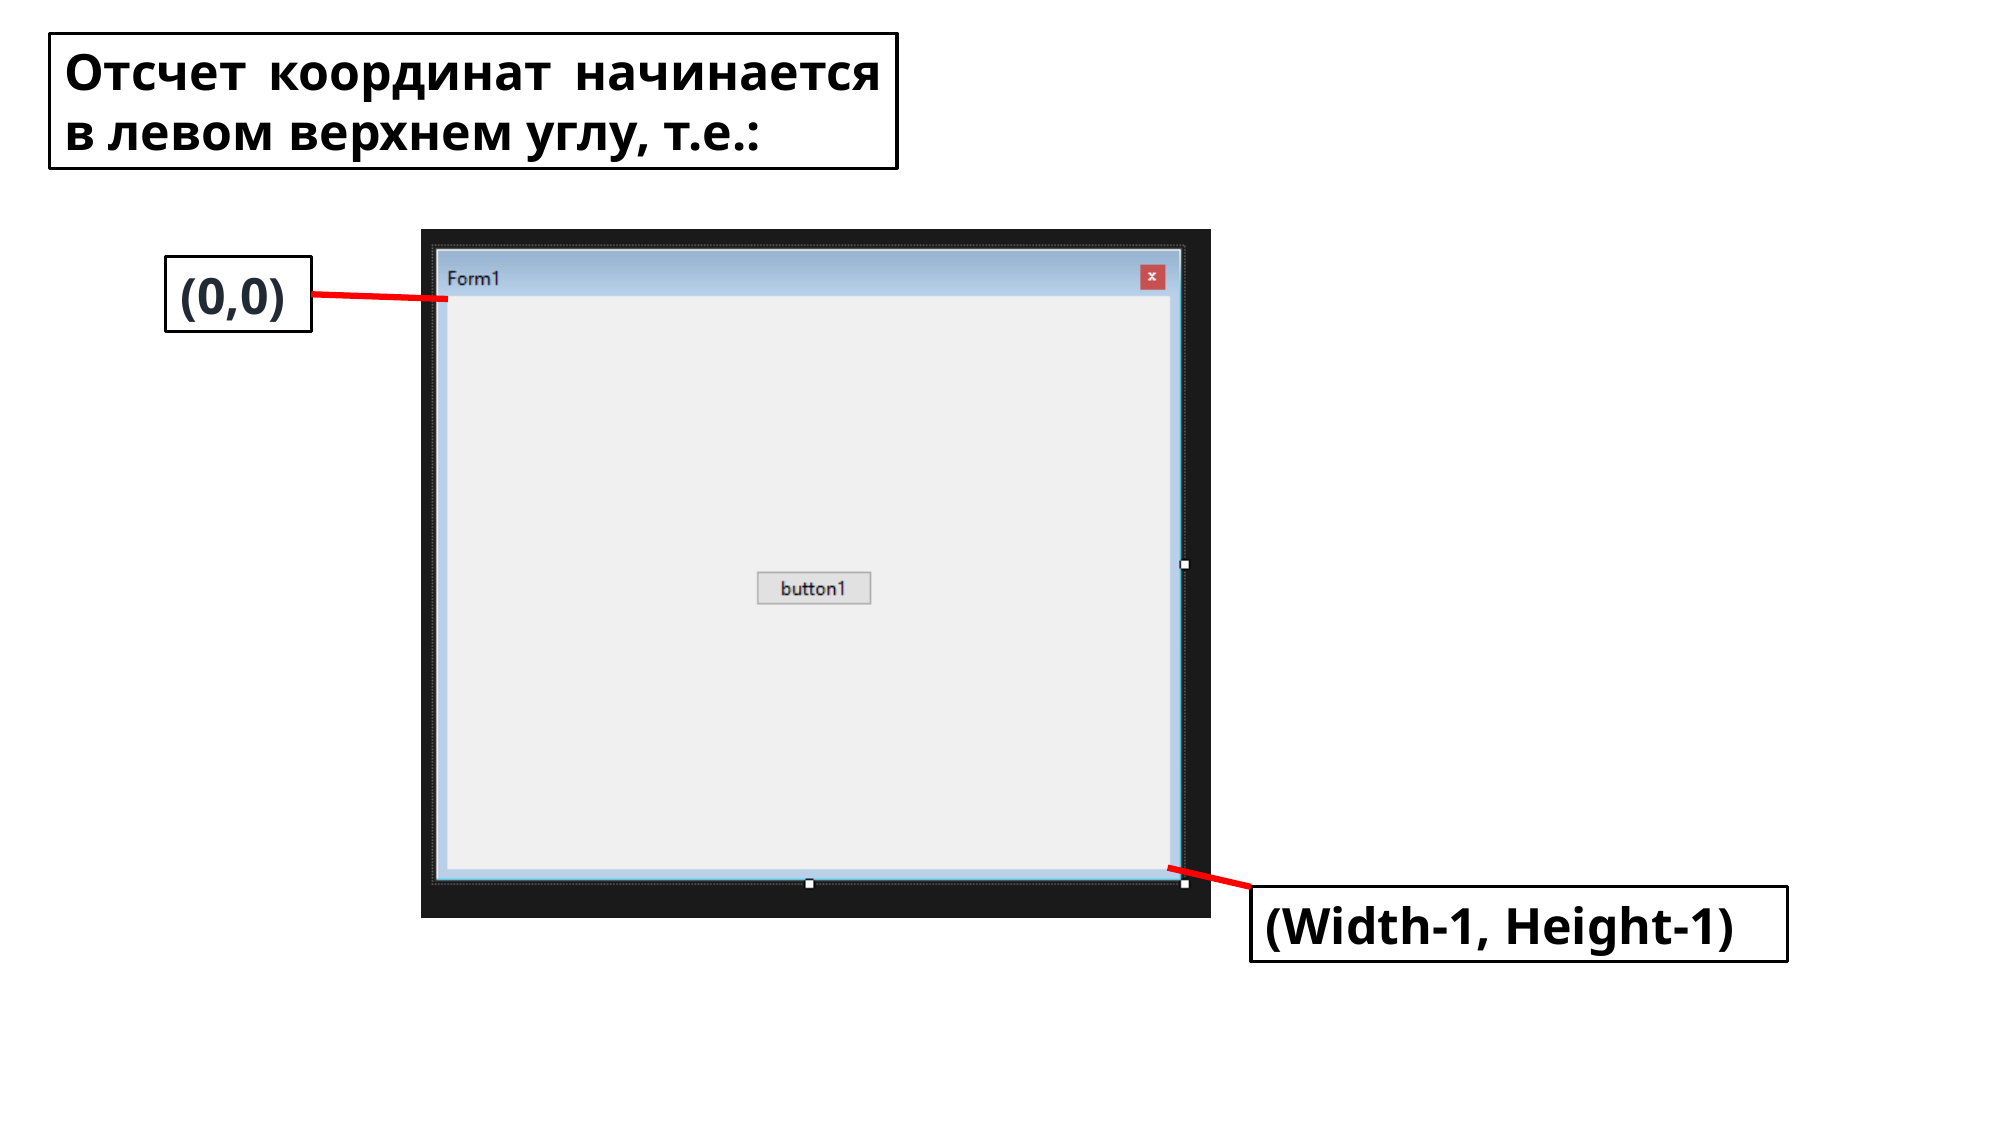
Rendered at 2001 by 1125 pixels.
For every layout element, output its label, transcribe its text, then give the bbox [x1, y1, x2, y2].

text_box Отсчет координат начинается в левом верхнем углу, т.е.: [49, 33, 897, 169]
picture [421, 229, 1211, 918]
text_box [1167, 867, 1251, 887]
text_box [311, 294, 448, 299]
text_box (Width-1, Height-1) [1250, 886, 1788, 962]
text_box (0,0) [165, 256, 312, 332]
